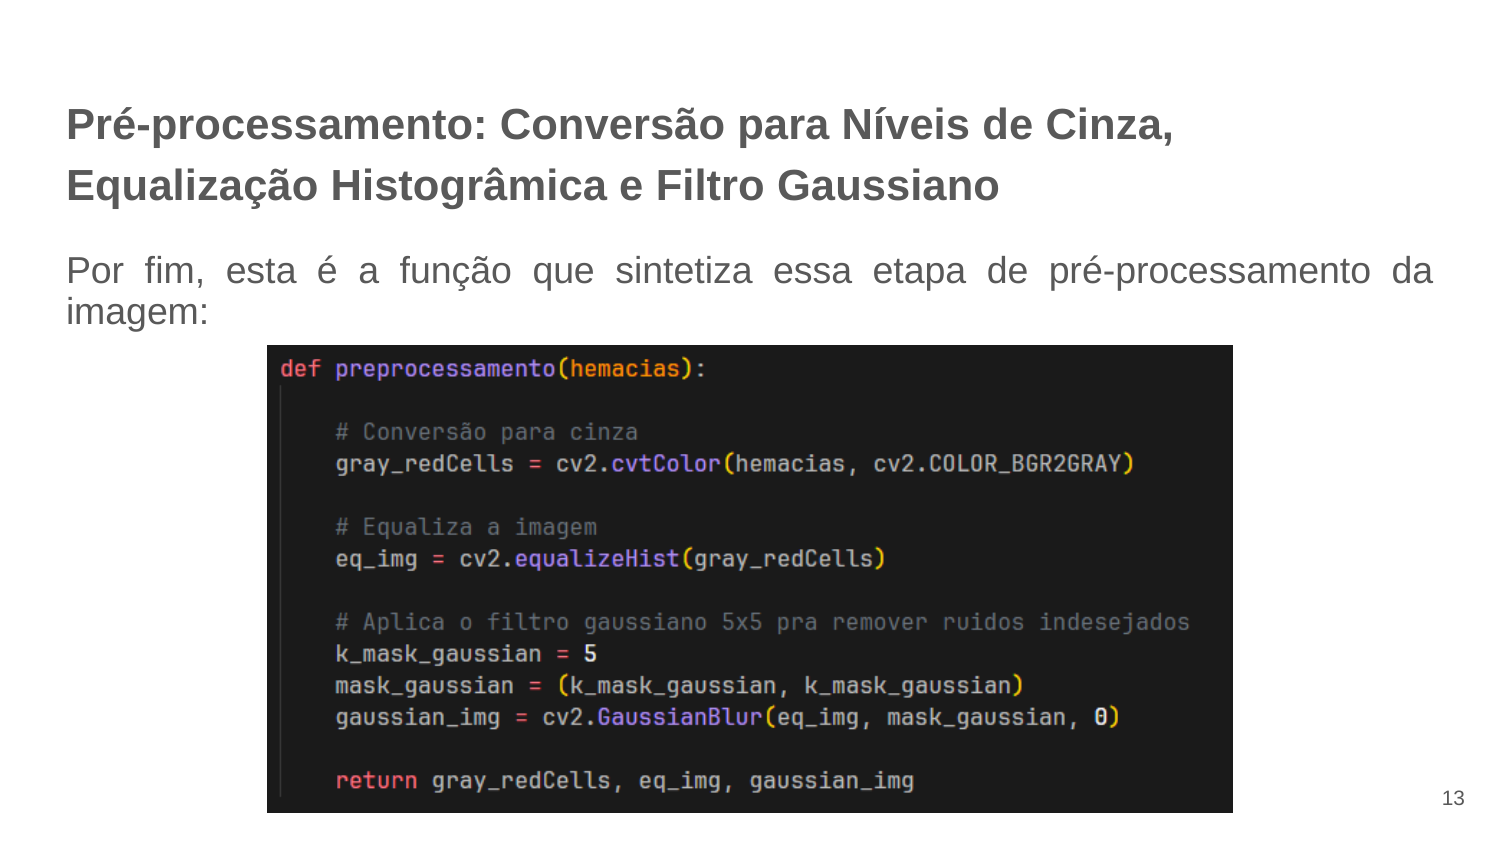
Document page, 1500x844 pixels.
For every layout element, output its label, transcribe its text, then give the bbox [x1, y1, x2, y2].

slide_number ‹#› [1389, 764, 1480, 830]
picture [266, 345, 1233, 813]
list Por fim, esta é a função que sintetiza essa etapa de pré-processamento da imagem: [51, 236, 1449, 813]
title Pré-processamento: Conversão para Níveis de Cinza, Equalização Histogrâmica e Filtro Gaussiano [51, 72, 1449, 225]
